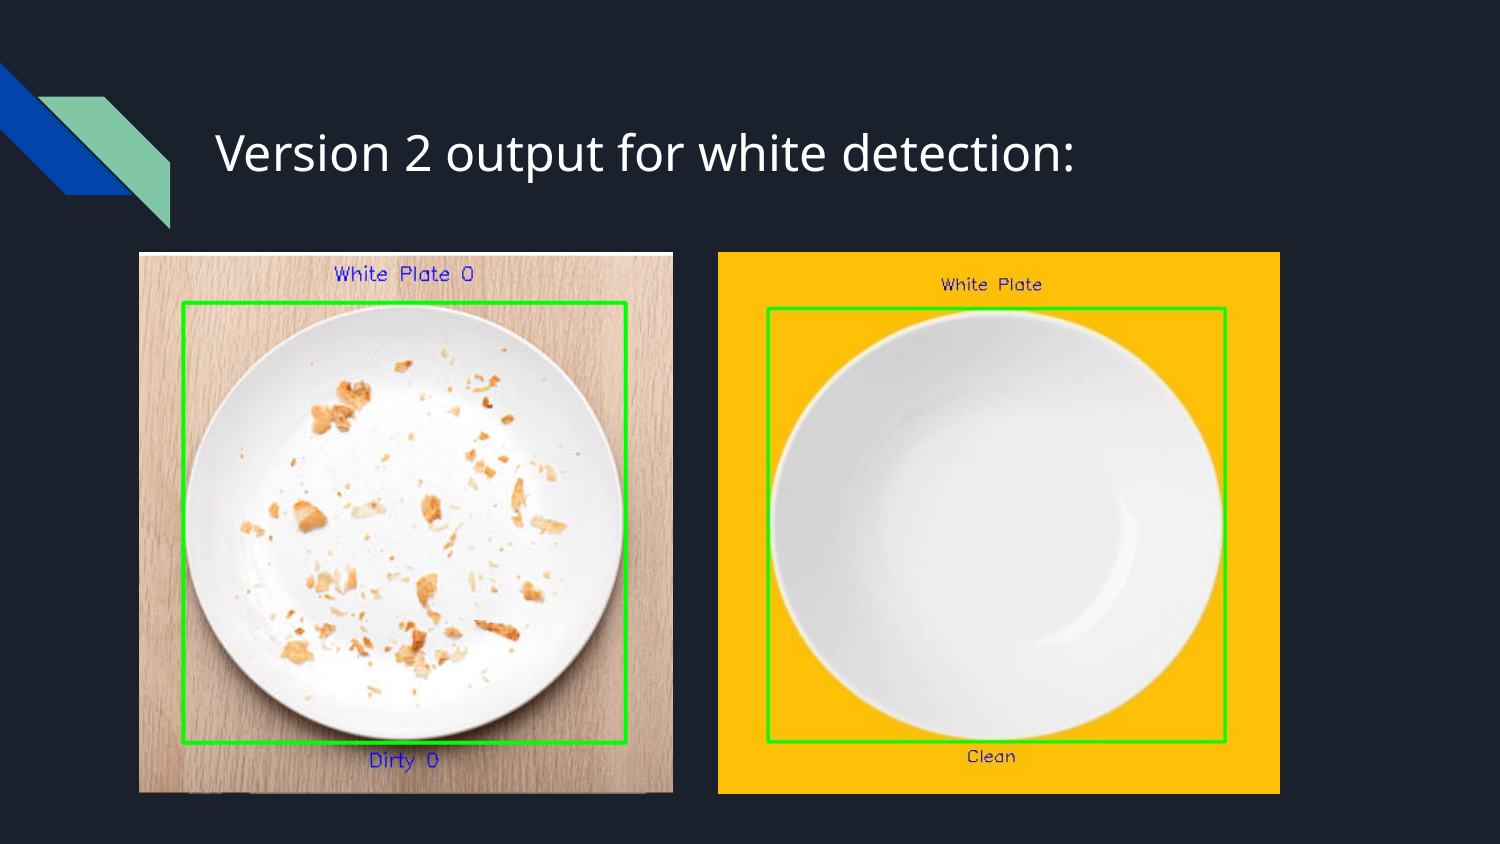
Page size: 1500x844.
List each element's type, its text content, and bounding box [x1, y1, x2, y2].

title Version 2 output for white detection: [200, 102, 1355, 253]
picture [139, 252, 673, 794]
picture [718, 252, 1280, 794]
